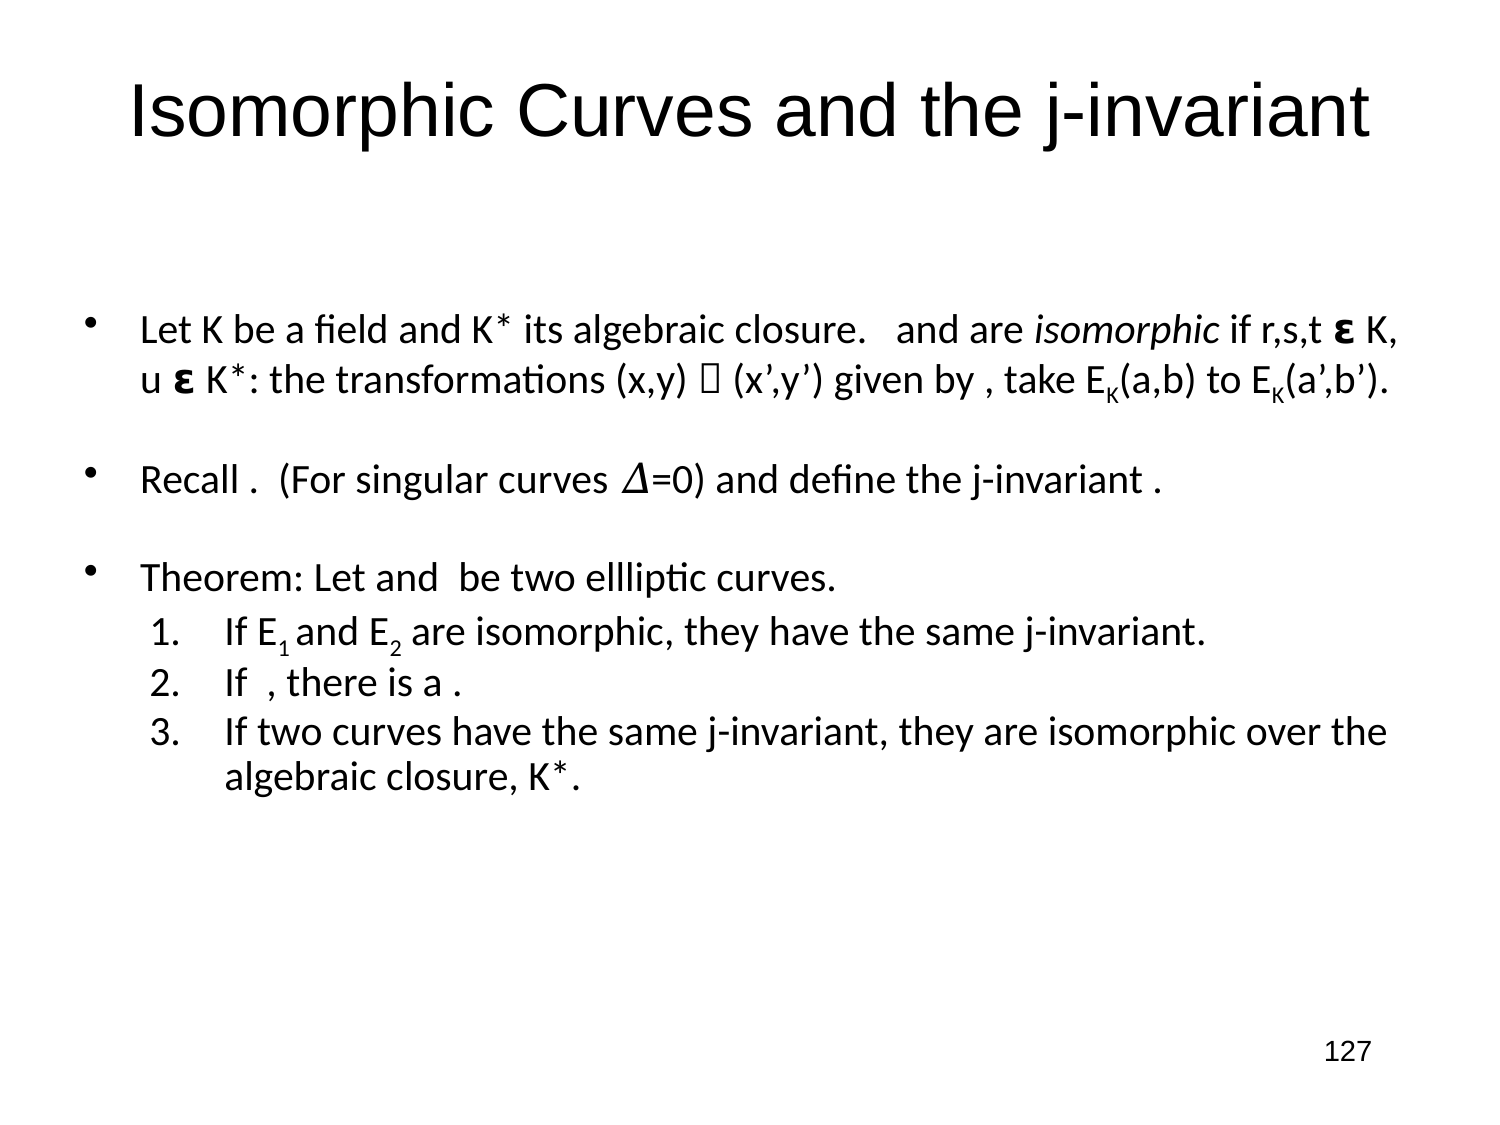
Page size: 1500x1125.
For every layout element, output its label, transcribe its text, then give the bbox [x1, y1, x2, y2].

slide_number 127 [1074, 1024, 1388, 1101]
title Isomorphic Curves and the j-invariant [112, 37, 1388, 176]
